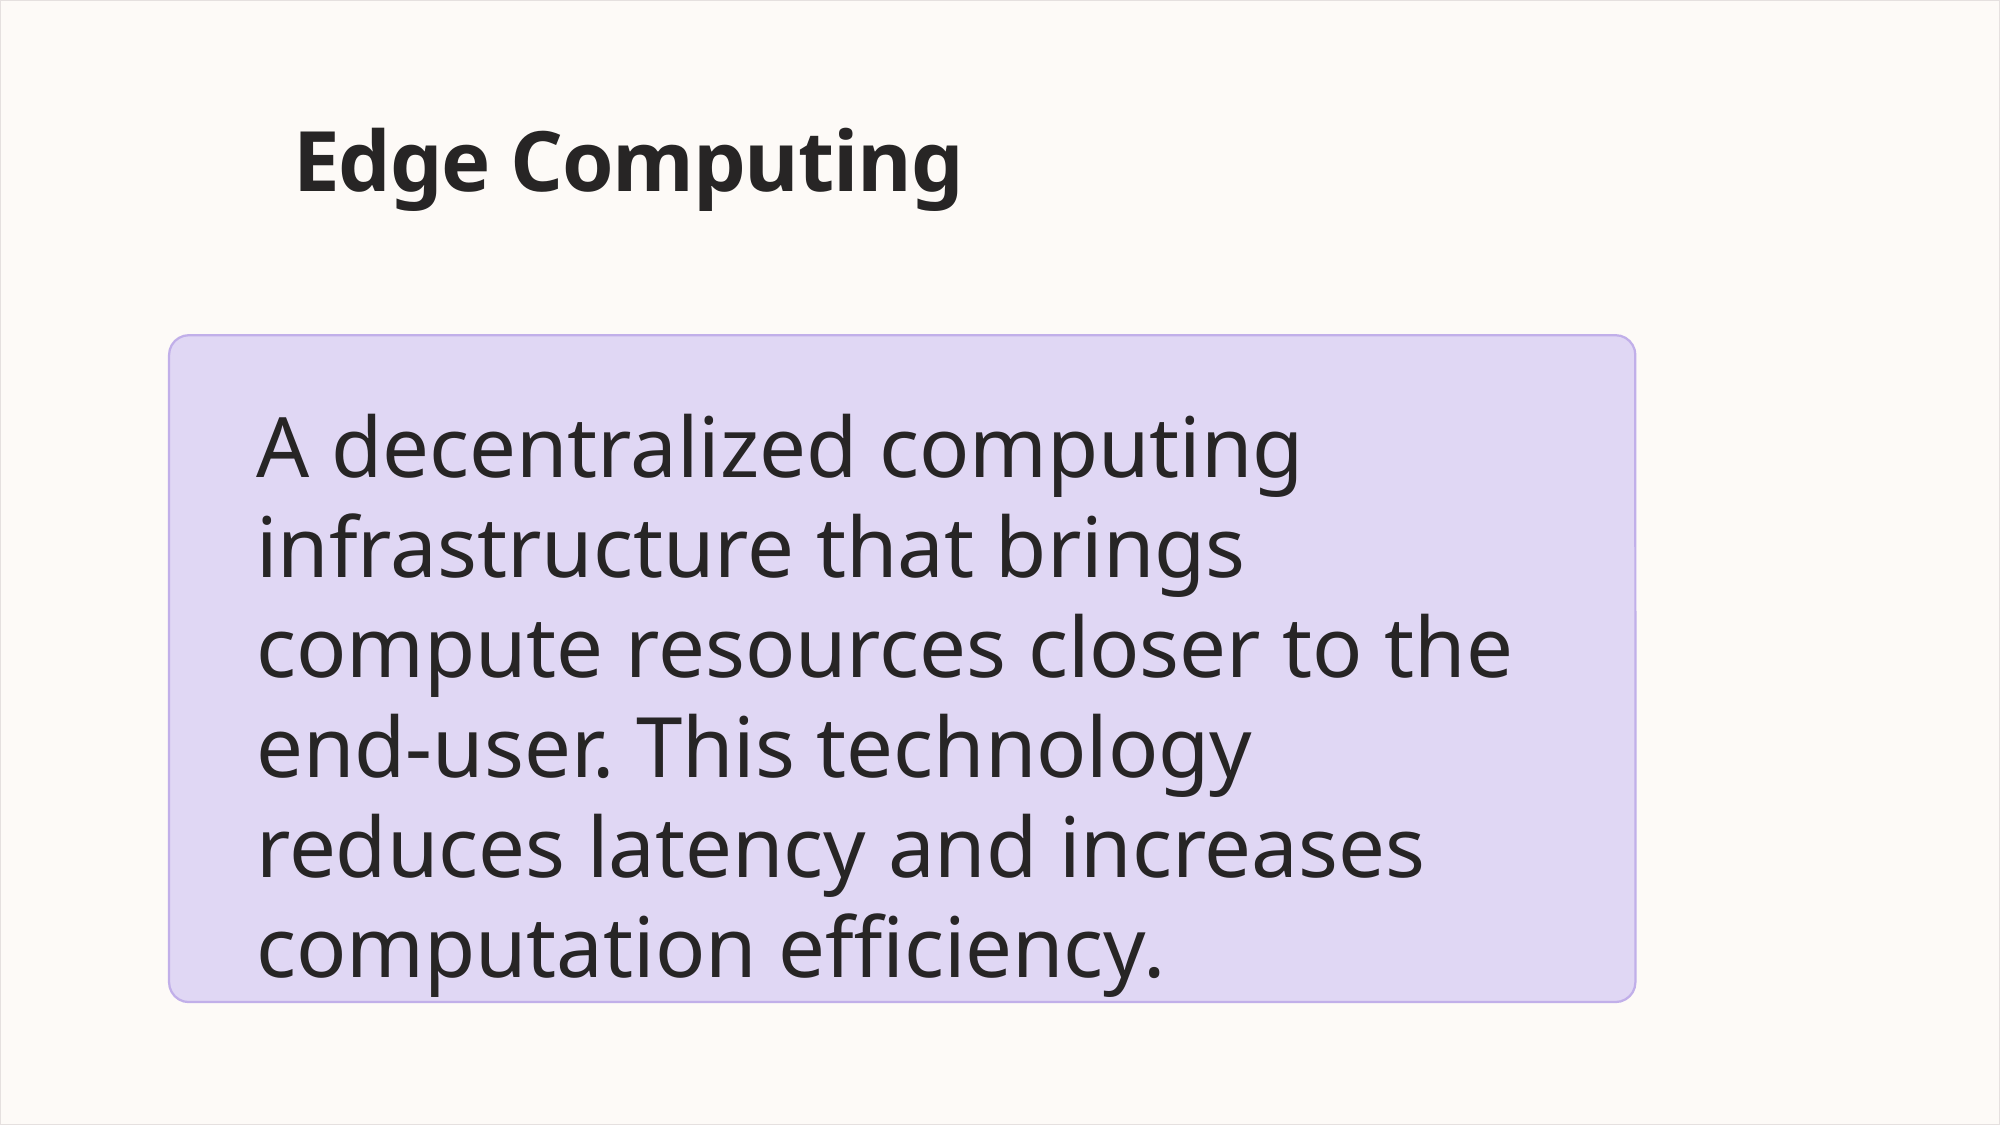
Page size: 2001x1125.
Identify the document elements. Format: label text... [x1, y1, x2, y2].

text_box Edge Computing [278, 153, 1446, 249]
text_box [169, 335, 1636, 1003]
text_box A decentralized computing infrastructure that brings compute resources closer to the end-user. This technology reduces latency and increases computation efficiency. [241, 387, 1563, 856]
text_box [0, 0, 2000, 1125]
